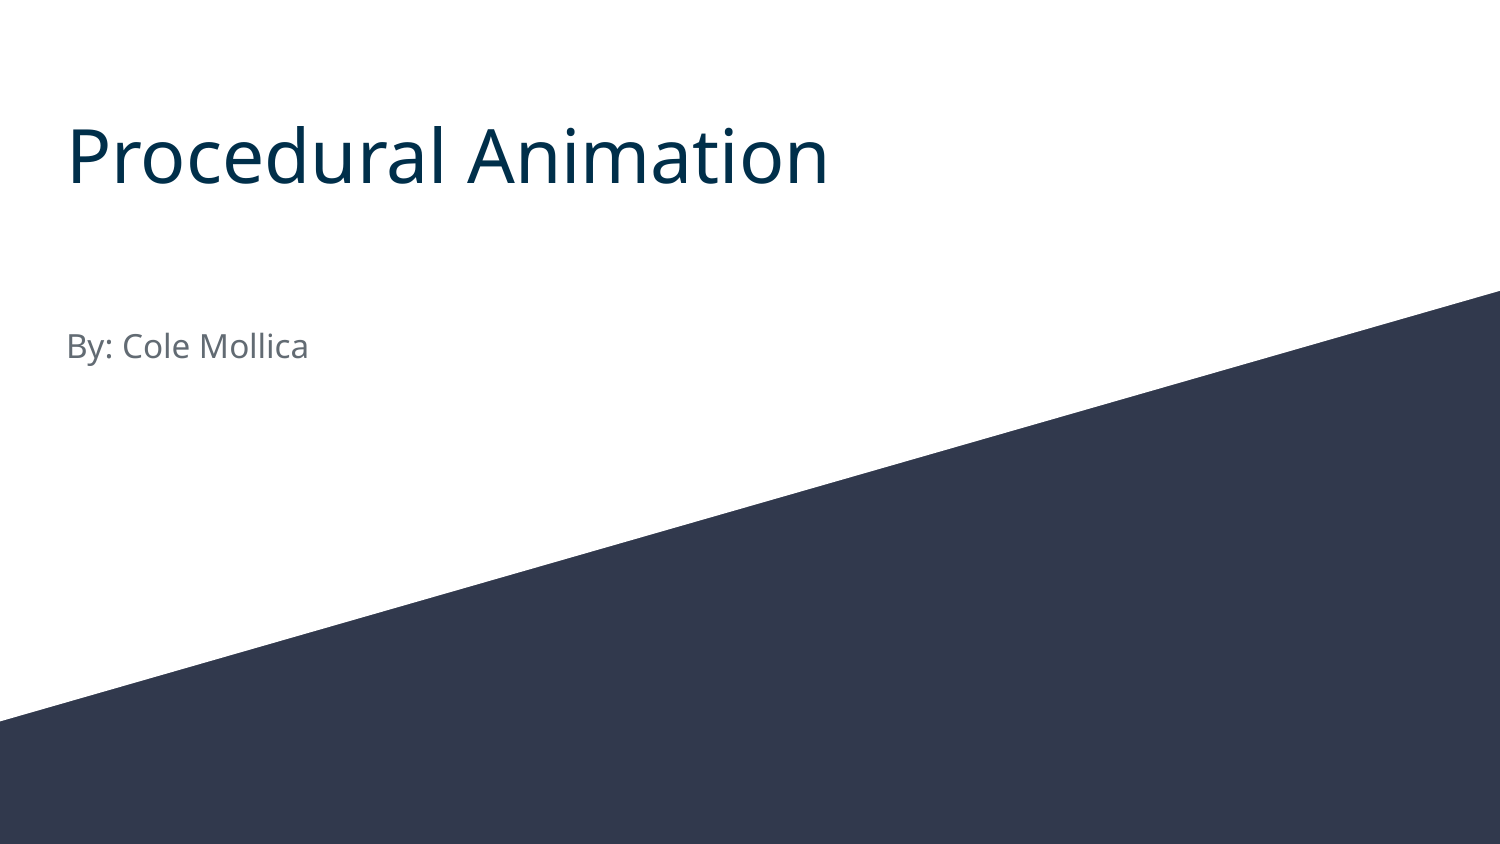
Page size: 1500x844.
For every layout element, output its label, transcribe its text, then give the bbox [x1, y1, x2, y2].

title Procedural Animation [51, 88, 1449, 299]
subtitle By: Cole Mollica [51, 308, 748, 430]
